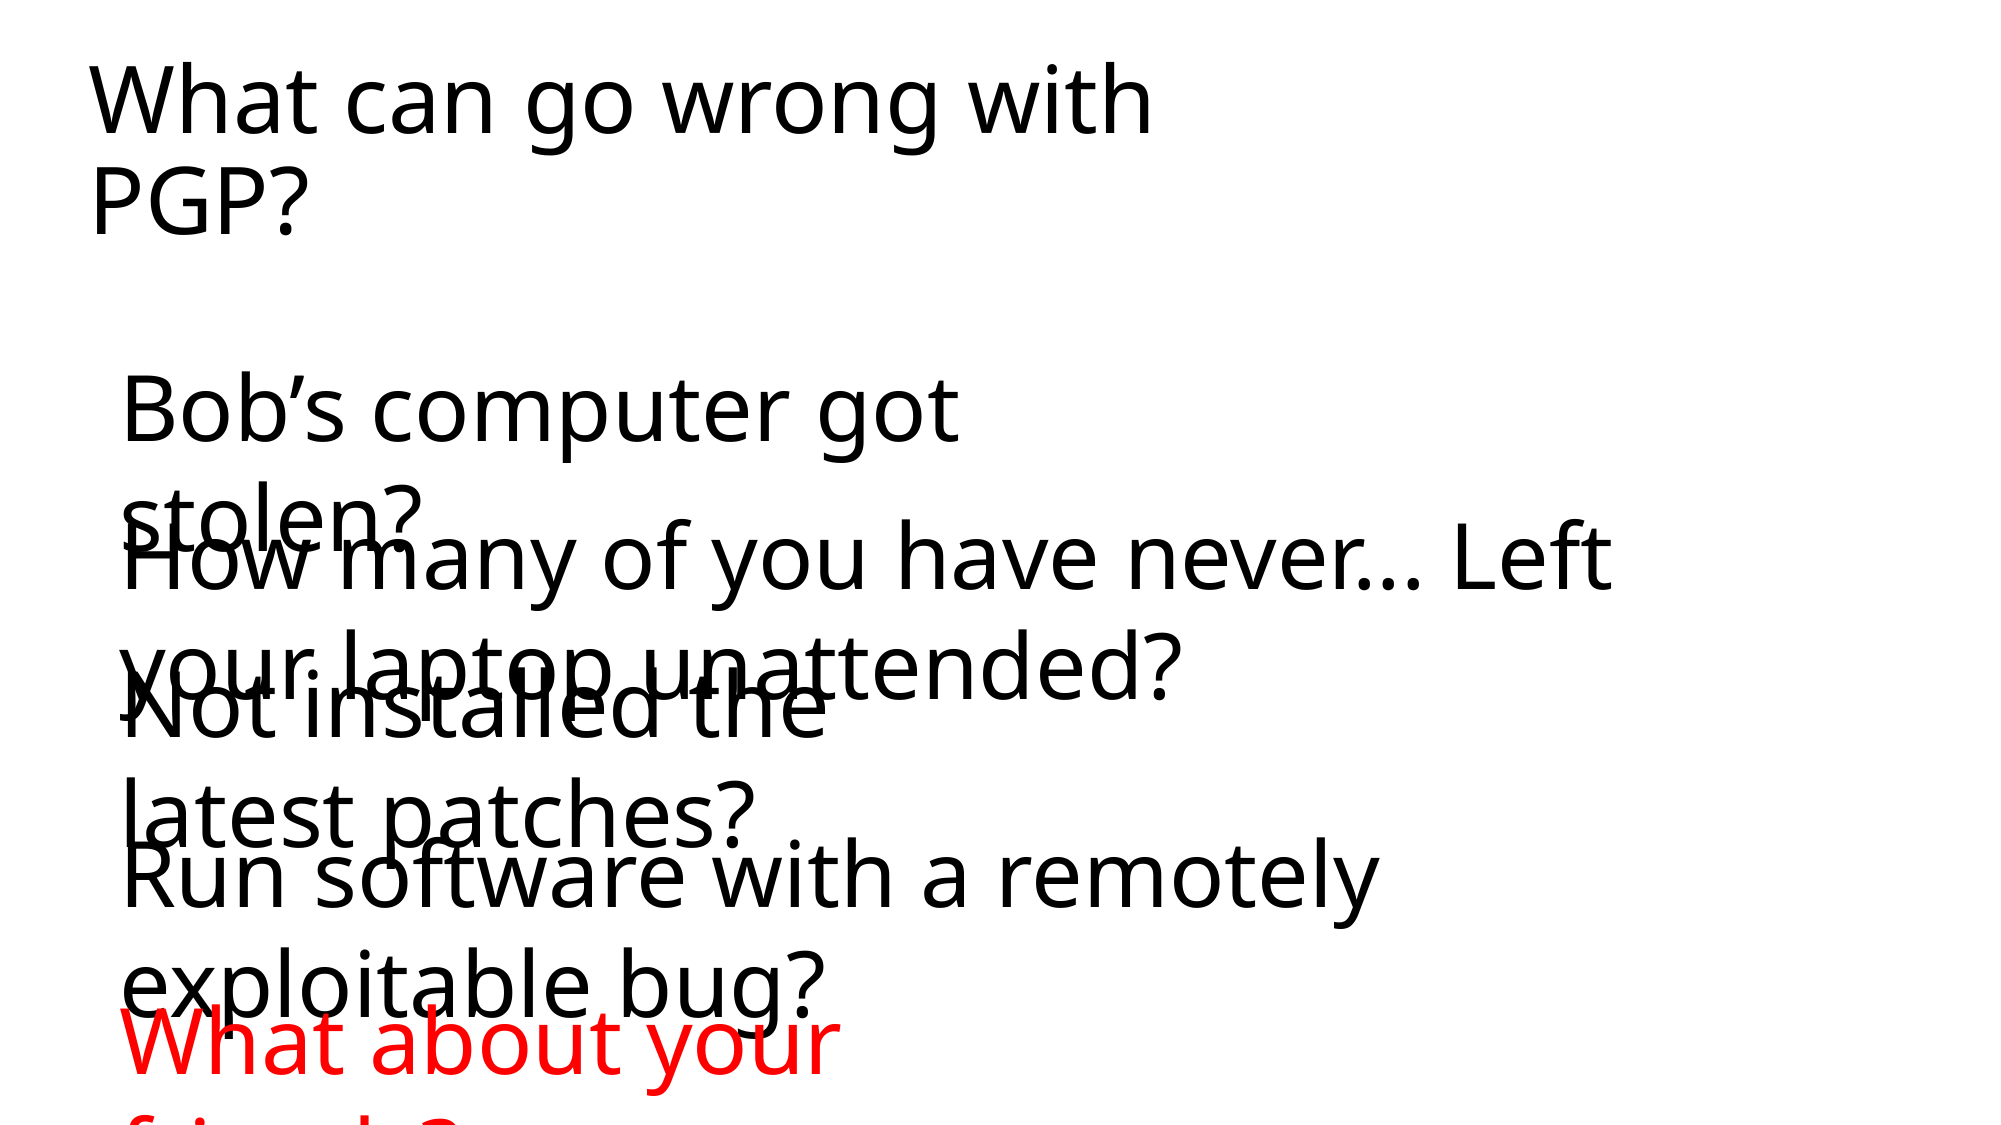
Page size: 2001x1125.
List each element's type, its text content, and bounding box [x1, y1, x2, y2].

text_box How many of you have never... Left your laptop unattended? [104, 490, 1770, 726]
title What can go wrong with PGP? [73, 44, 1372, 263]
text_box Not installed the latest patches? [104, 638, 1105, 808]
text_box What about your friends? [104, 976, 1105, 1125]
text_box Run software with a remotely exploitable bug? [104, 808, 1447, 1044]
text_box Bob’s computer got stolen? [104, 342, 1105, 490]
